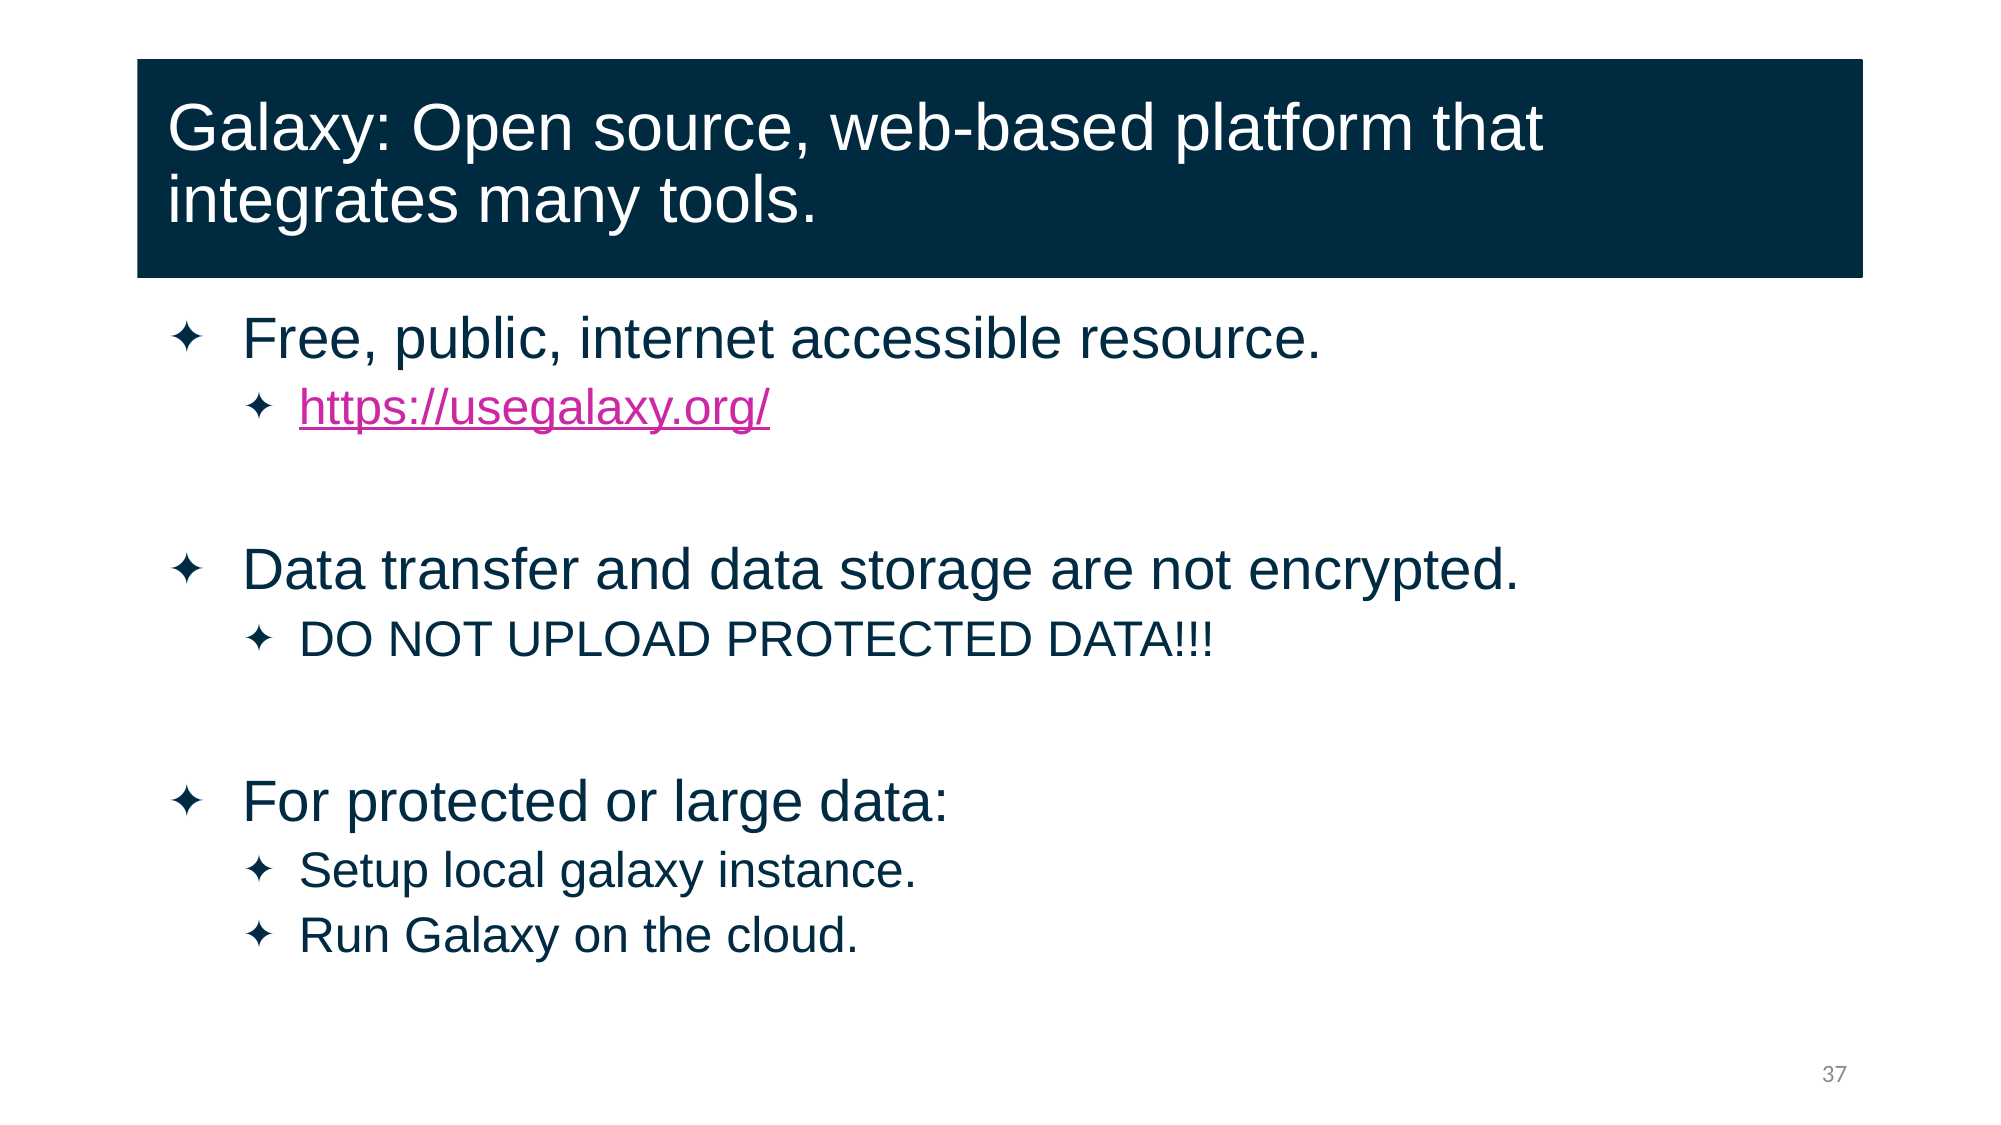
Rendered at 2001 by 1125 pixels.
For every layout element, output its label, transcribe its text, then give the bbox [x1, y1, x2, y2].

title Galaxy: Open source, web-based platform that integrates many tools. [137, 59, 1863, 278]
list Free, public, internet accessible resource. https://usegalaxy.org/ Data transfer and data storage are not encrypted. DO NOT UPLOAD PROTECTED DATA!!! For protected or large data: Setup local galaxy instance. Run Galaxy on the cloud. [137, 307, 1863, 1016]
slide_number 37 [1412, 1042, 1863, 1103]
